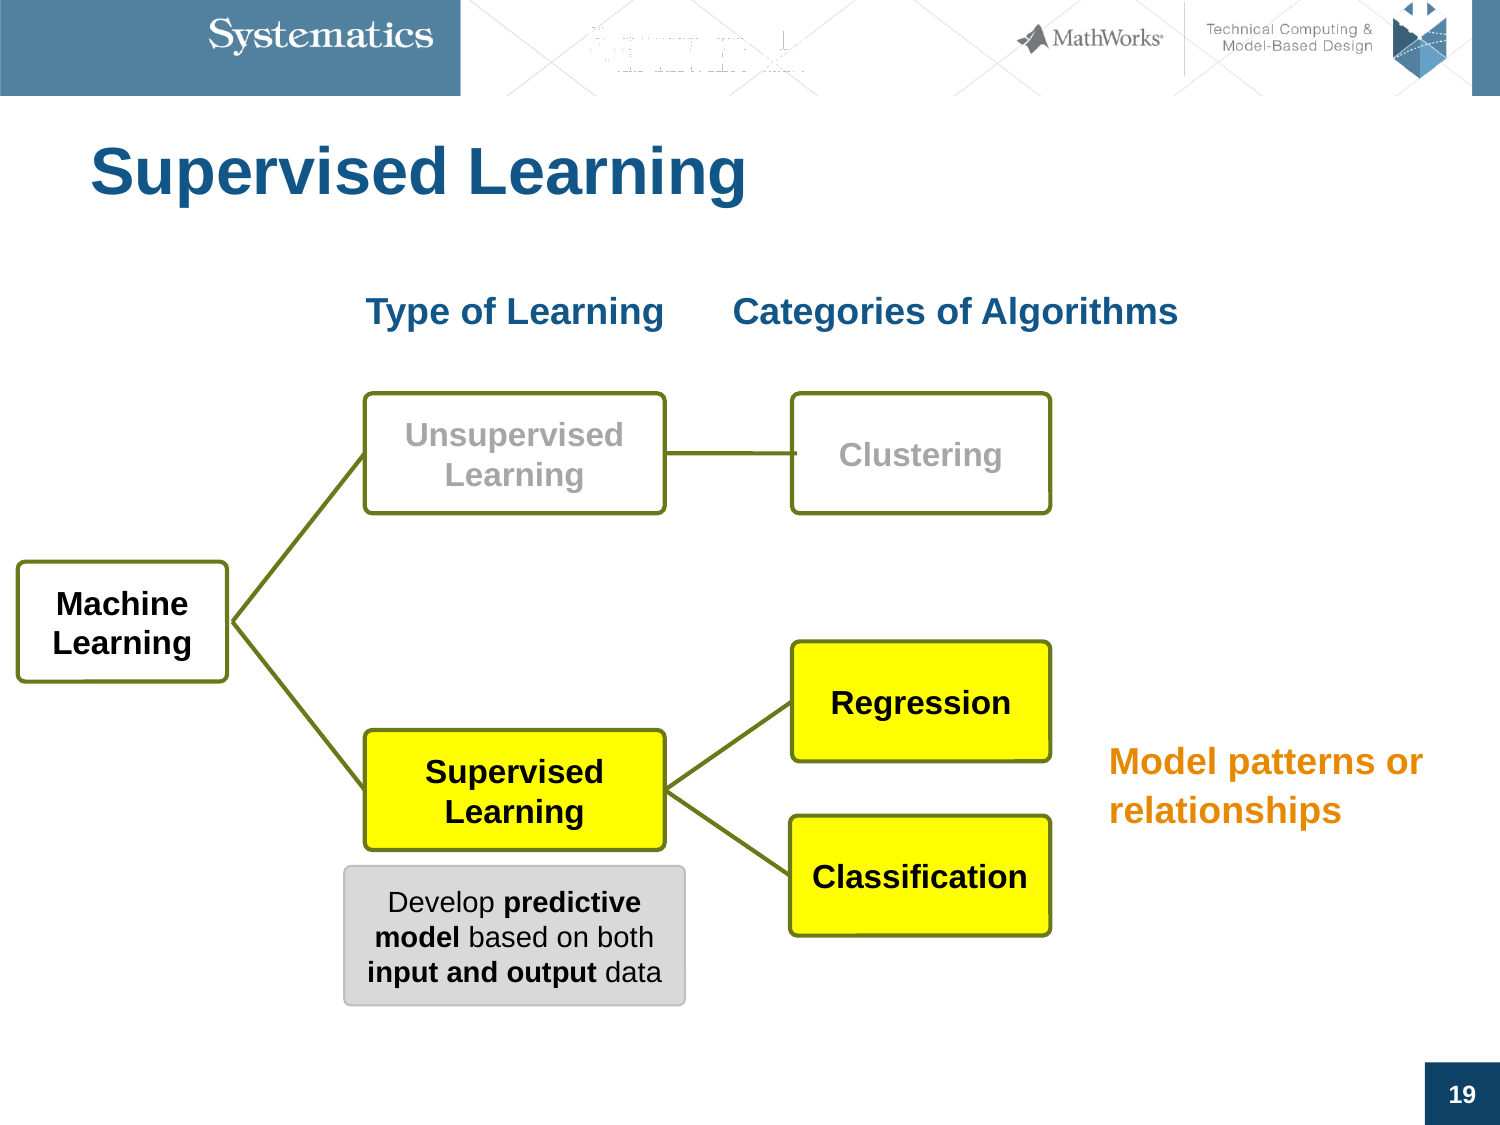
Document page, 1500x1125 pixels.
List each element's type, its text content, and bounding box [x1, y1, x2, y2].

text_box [232, 629, 365, 791]
text_box Type of Learning [350, 308, 680, 340]
text_box Develop predictive model based on both input and output data [342, 863, 688, 1008]
title Supervised Learning [75, 120, 1400, 308]
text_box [664, 701, 793, 790]
text_box Regression [789, 639, 1053, 764]
text_box Clustering [789, 391, 1053, 516]
text_box Machine Learning [15, 559, 227, 684]
text_box Model patterns or relationships [1094, 726, 1500, 838]
text_box Supervised Learning [362, 727, 659, 853]
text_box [232, 453, 365, 622]
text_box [664, 789, 791, 876]
picture [0, 0, 1500, 96]
text_box Classification [787, 813, 1053, 938]
text_box Categories of Algorithms [717, 308, 1194, 340]
text_box Unsupervised Learning [362, 391, 667, 516]
